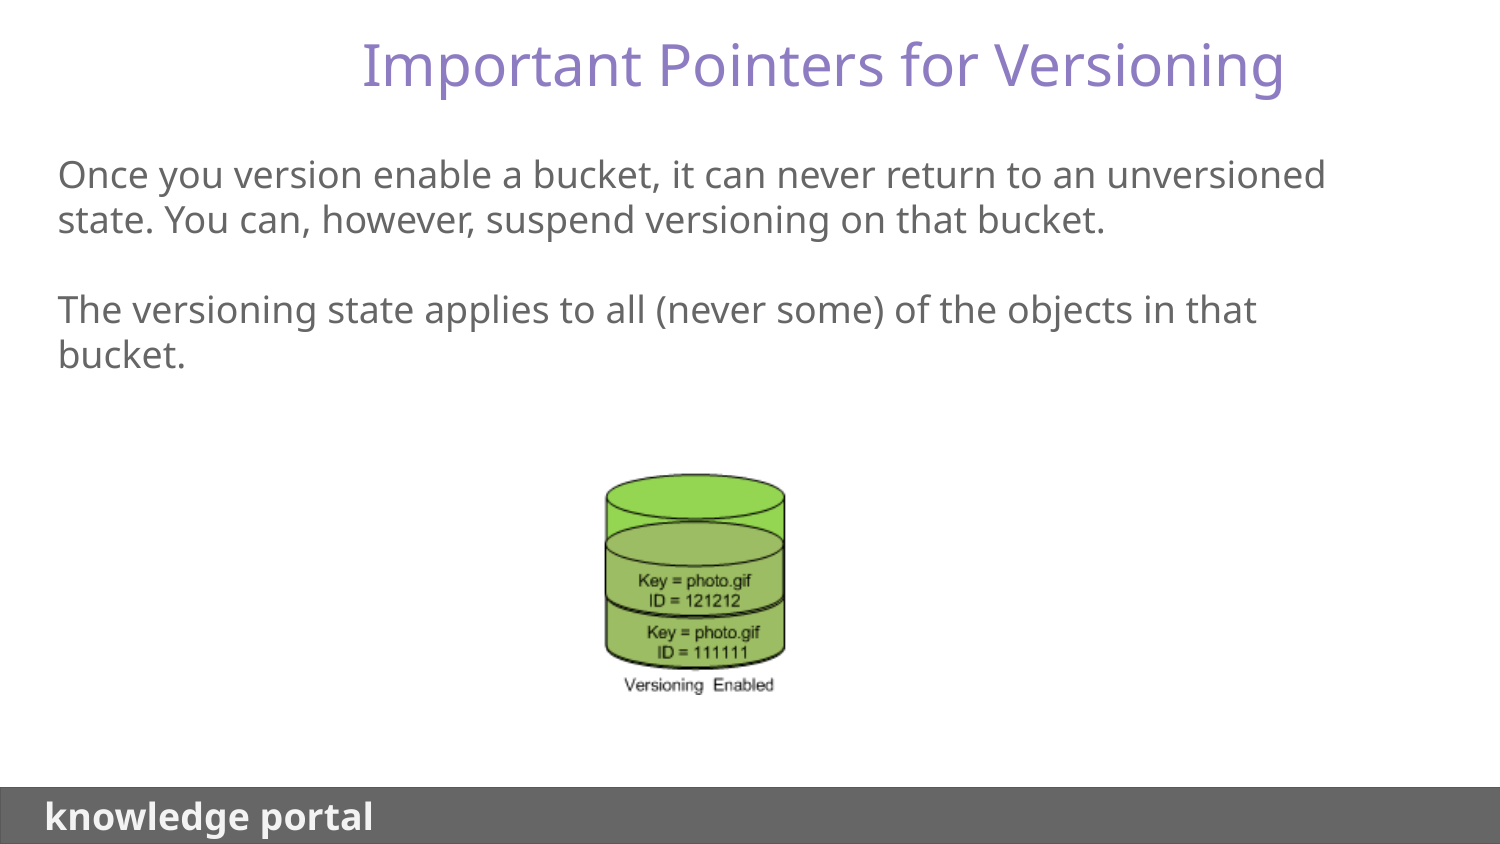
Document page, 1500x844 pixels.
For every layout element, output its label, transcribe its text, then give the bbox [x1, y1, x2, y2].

picture [582, 463, 809, 696]
subtitle Important Pointers for Versioning [240, 13, 1314, 70]
text_box knowledge portal [0, 787, 1500, 844]
text_box Once you version enable a bucket, it can never return to an unversioned state. You can, however, suspend versioning on that bucket. The versioning state applies to all (never some) of the objects in that bucket. [42, 136, 1406, 760]
